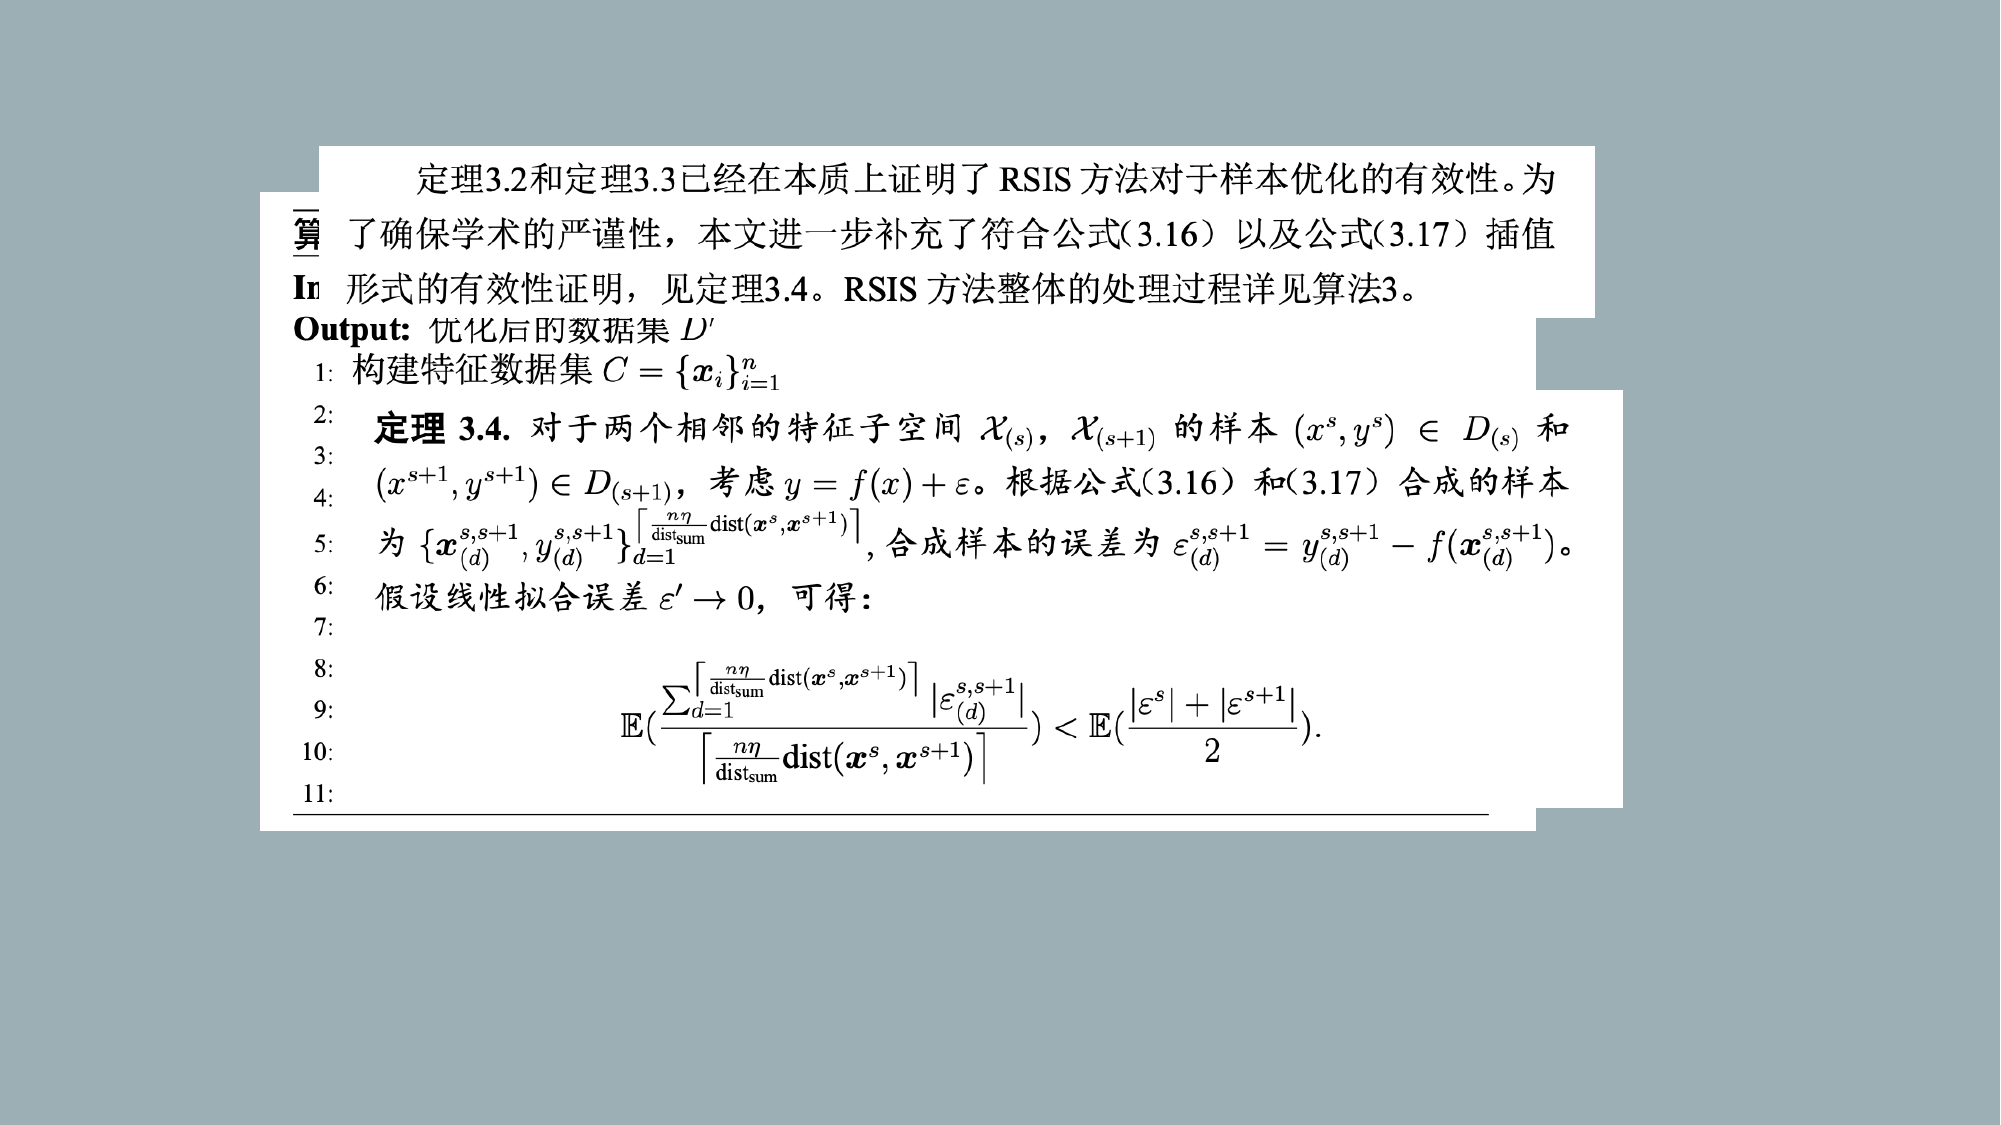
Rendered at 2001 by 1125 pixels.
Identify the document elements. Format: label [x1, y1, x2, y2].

picture [260, 146, 1623, 831]
